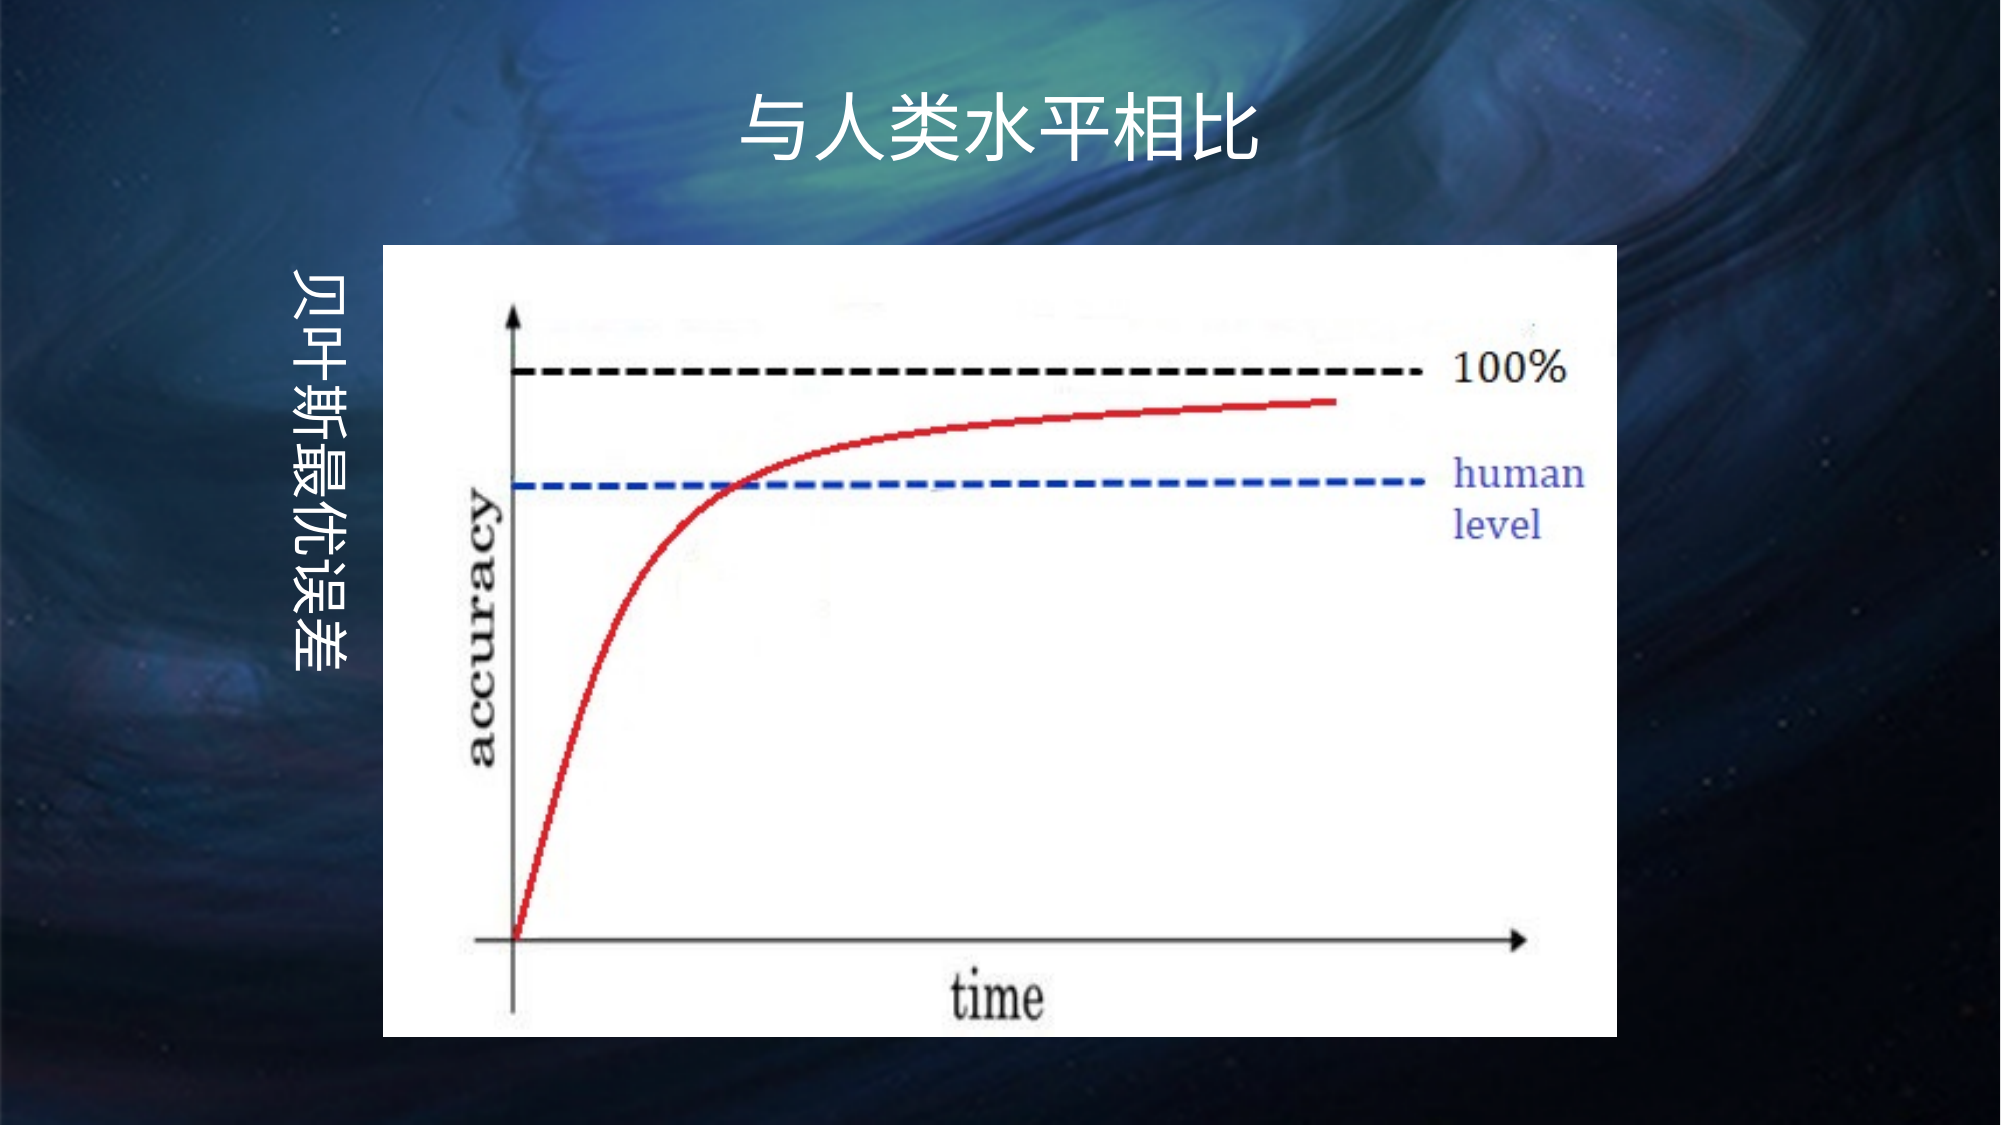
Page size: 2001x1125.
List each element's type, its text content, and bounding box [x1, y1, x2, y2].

title 与人类水平相比 [137, 59, 1863, 202]
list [383, 245, 1617, 1037]
picture [0, 0, 2001, 1125]
text_box 贝叶斯最优误差 [263, 251, 365, 694]
